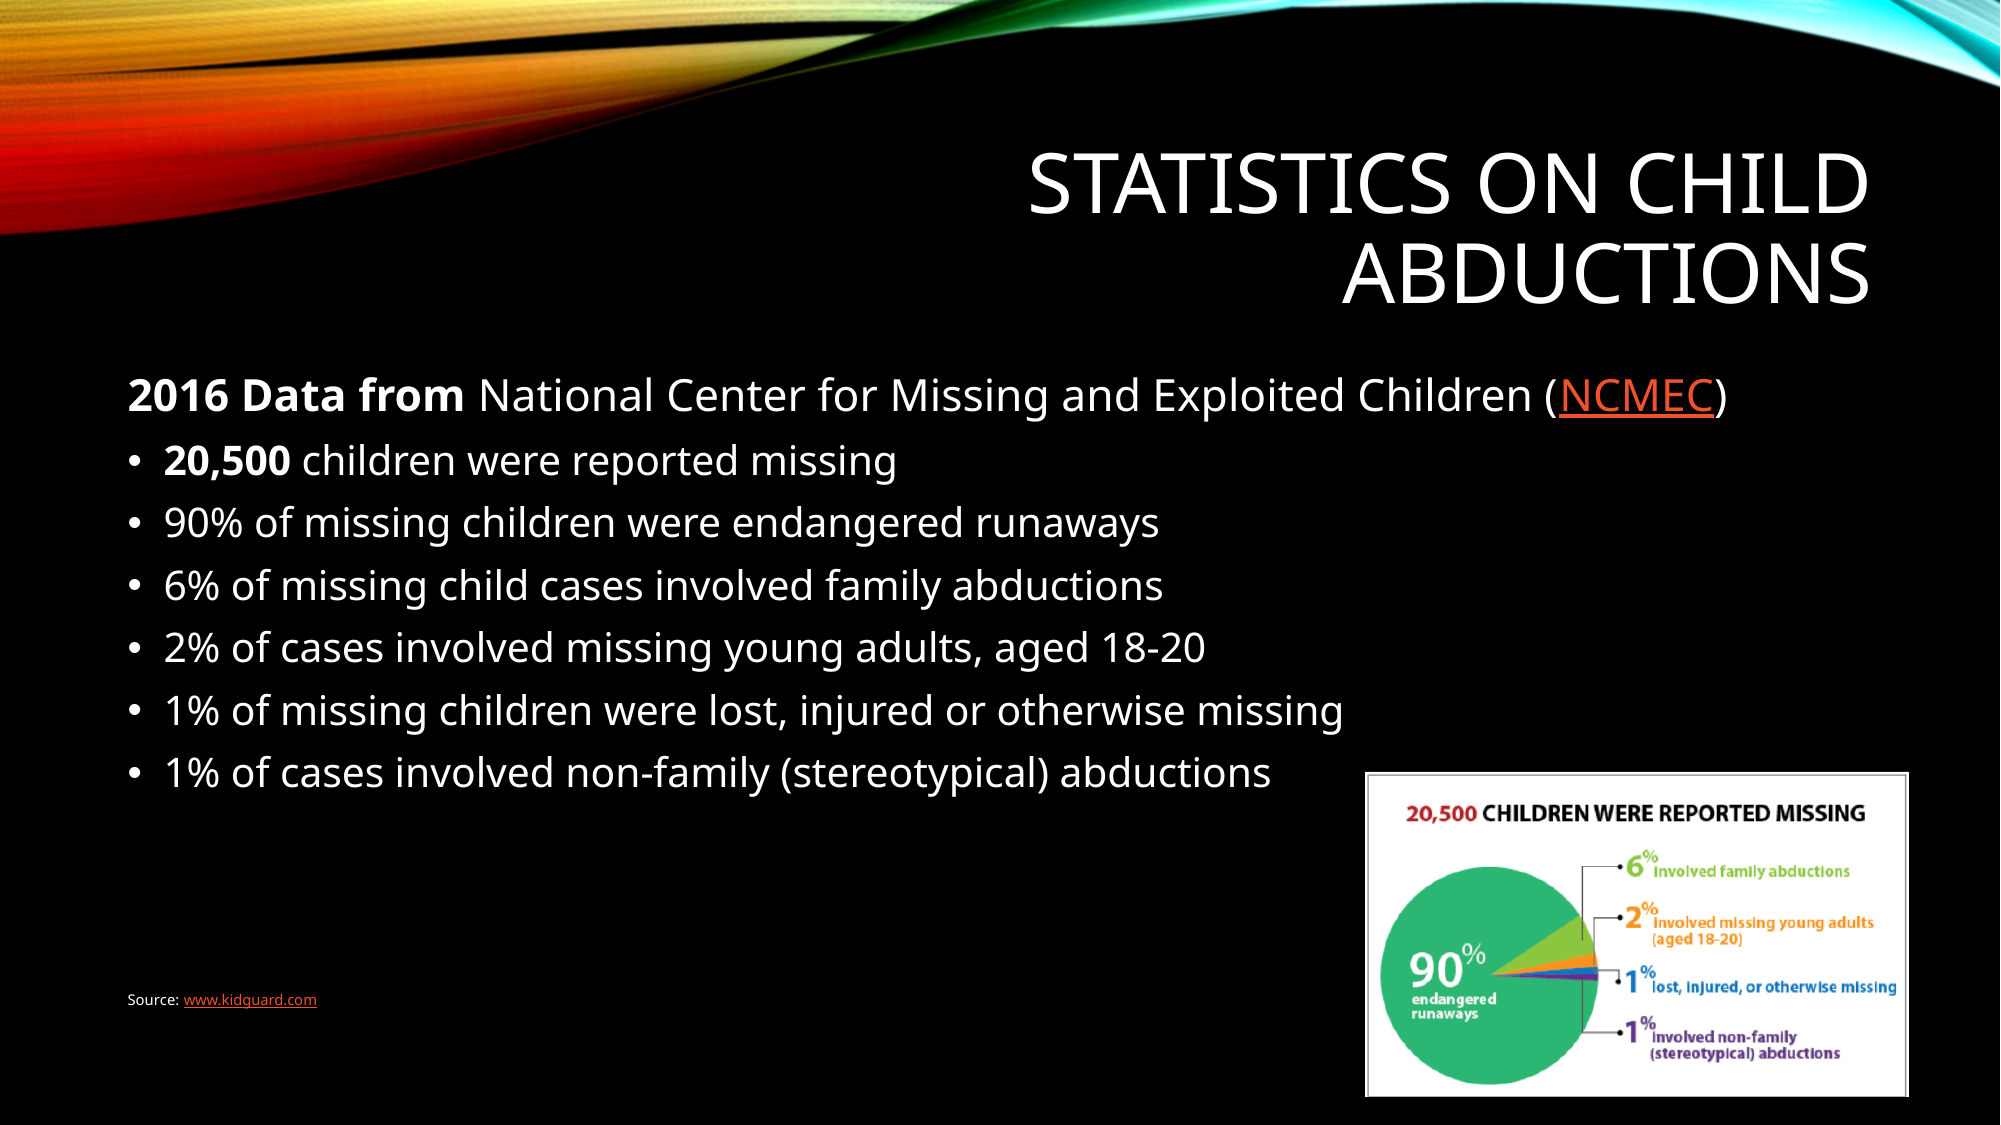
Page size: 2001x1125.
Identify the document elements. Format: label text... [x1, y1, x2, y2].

picture [0, 0, 2000, 237]
picture [1365, 771, 1909, 1098]
list 2016 Data from National Center for Missing and Exploited Children (NCMEC) 20,500 children were reported missing 90% of missing children were endangered runaways 6% of missing child cases involved family abductions 2% of cases involved missing young adults, aged 18-20 1% of missing children were lost, injured or otherwise missing 1% of cases involved non-family (stereotypical) abductions Source: www.kidguard.com [112, 360, 1888, 1021]
title Statistics on Child Abductions [474, 125, 1888, 338]
